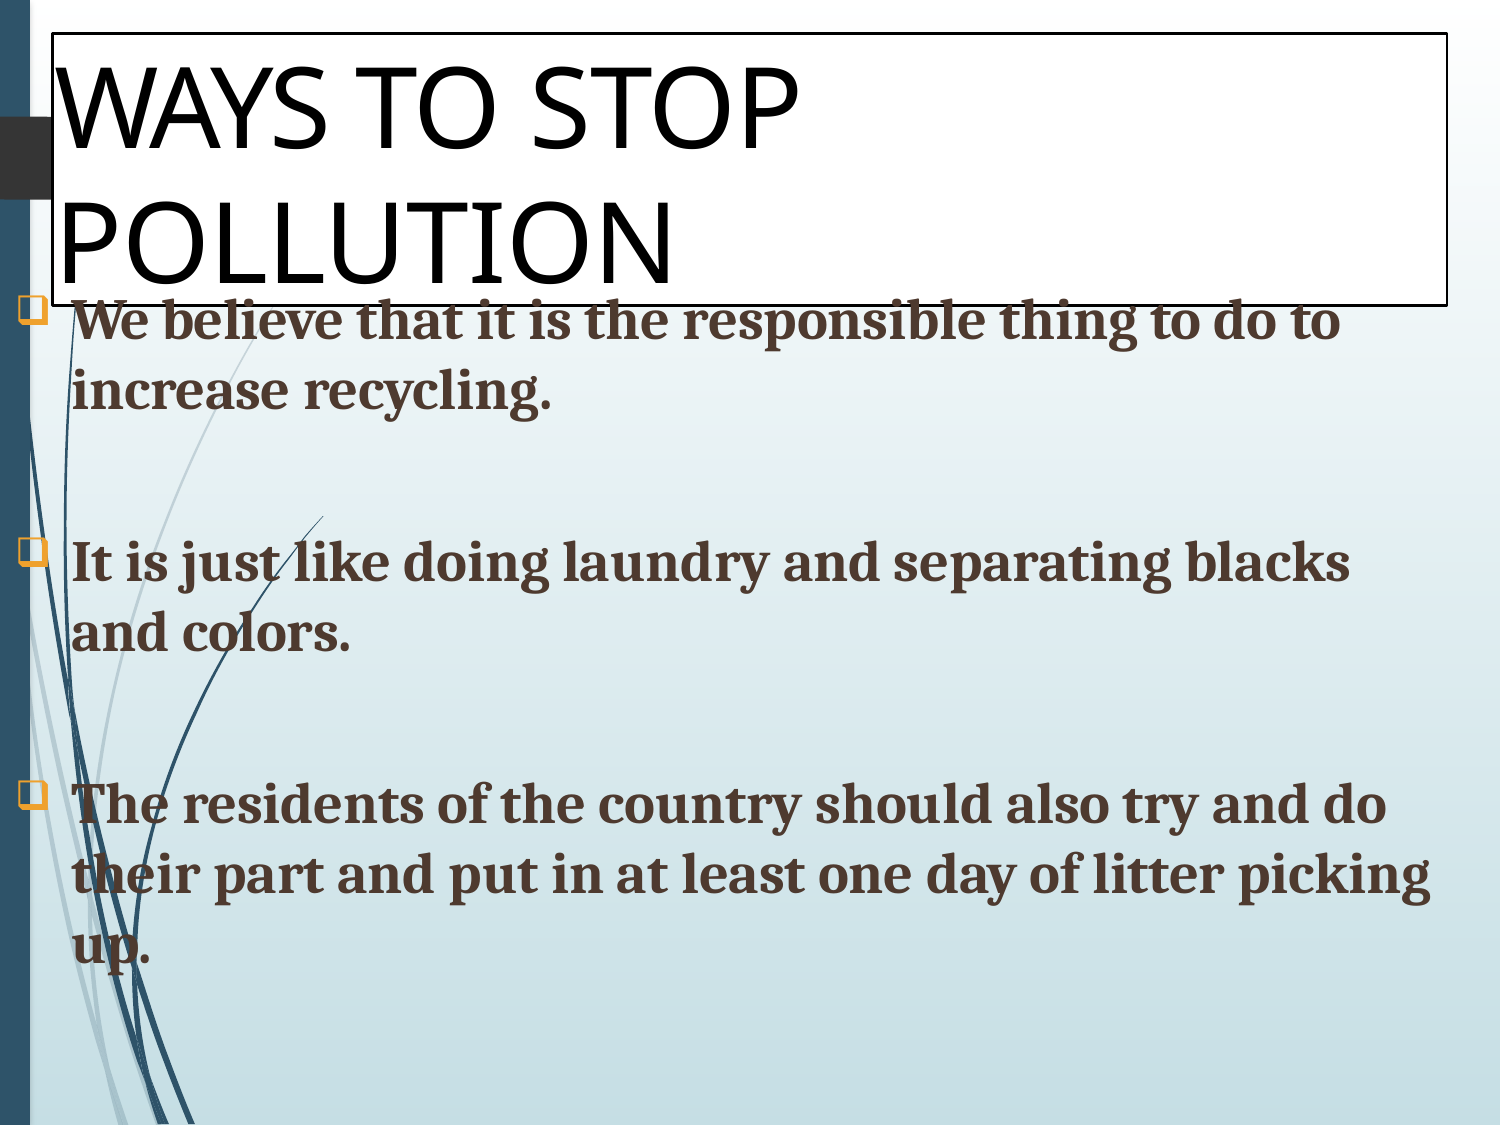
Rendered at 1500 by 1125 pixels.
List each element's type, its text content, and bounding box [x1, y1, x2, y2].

text_box We believe that it is the responsible thing to do to increase recycling. It is just like doing laundry and separating blacks and colors. The residents of the country should also try and do their part and put in at least one day of litter picking up. [12, 278, 1468, 976]
text_box [0, 3, 1500, 183]
title WAYS TO STOP POLLUTION [51, 32, 1448, 278]
